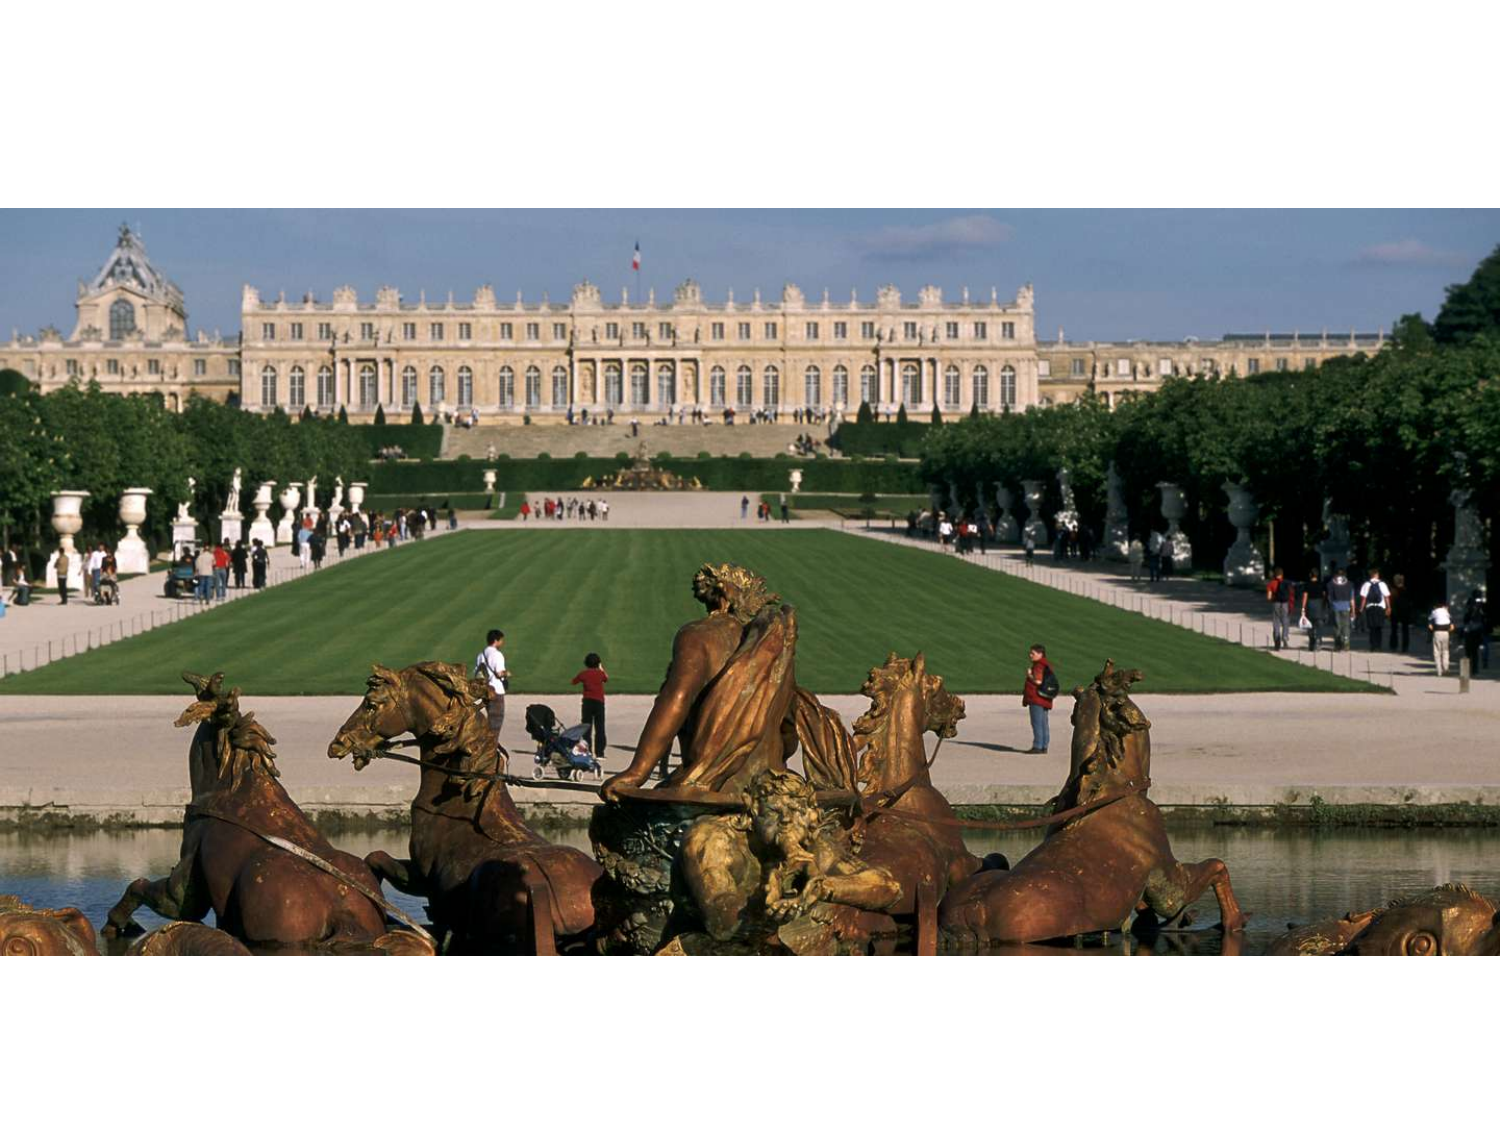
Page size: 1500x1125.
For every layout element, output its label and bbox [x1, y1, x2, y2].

picture [0, 207, 1500, 957]
